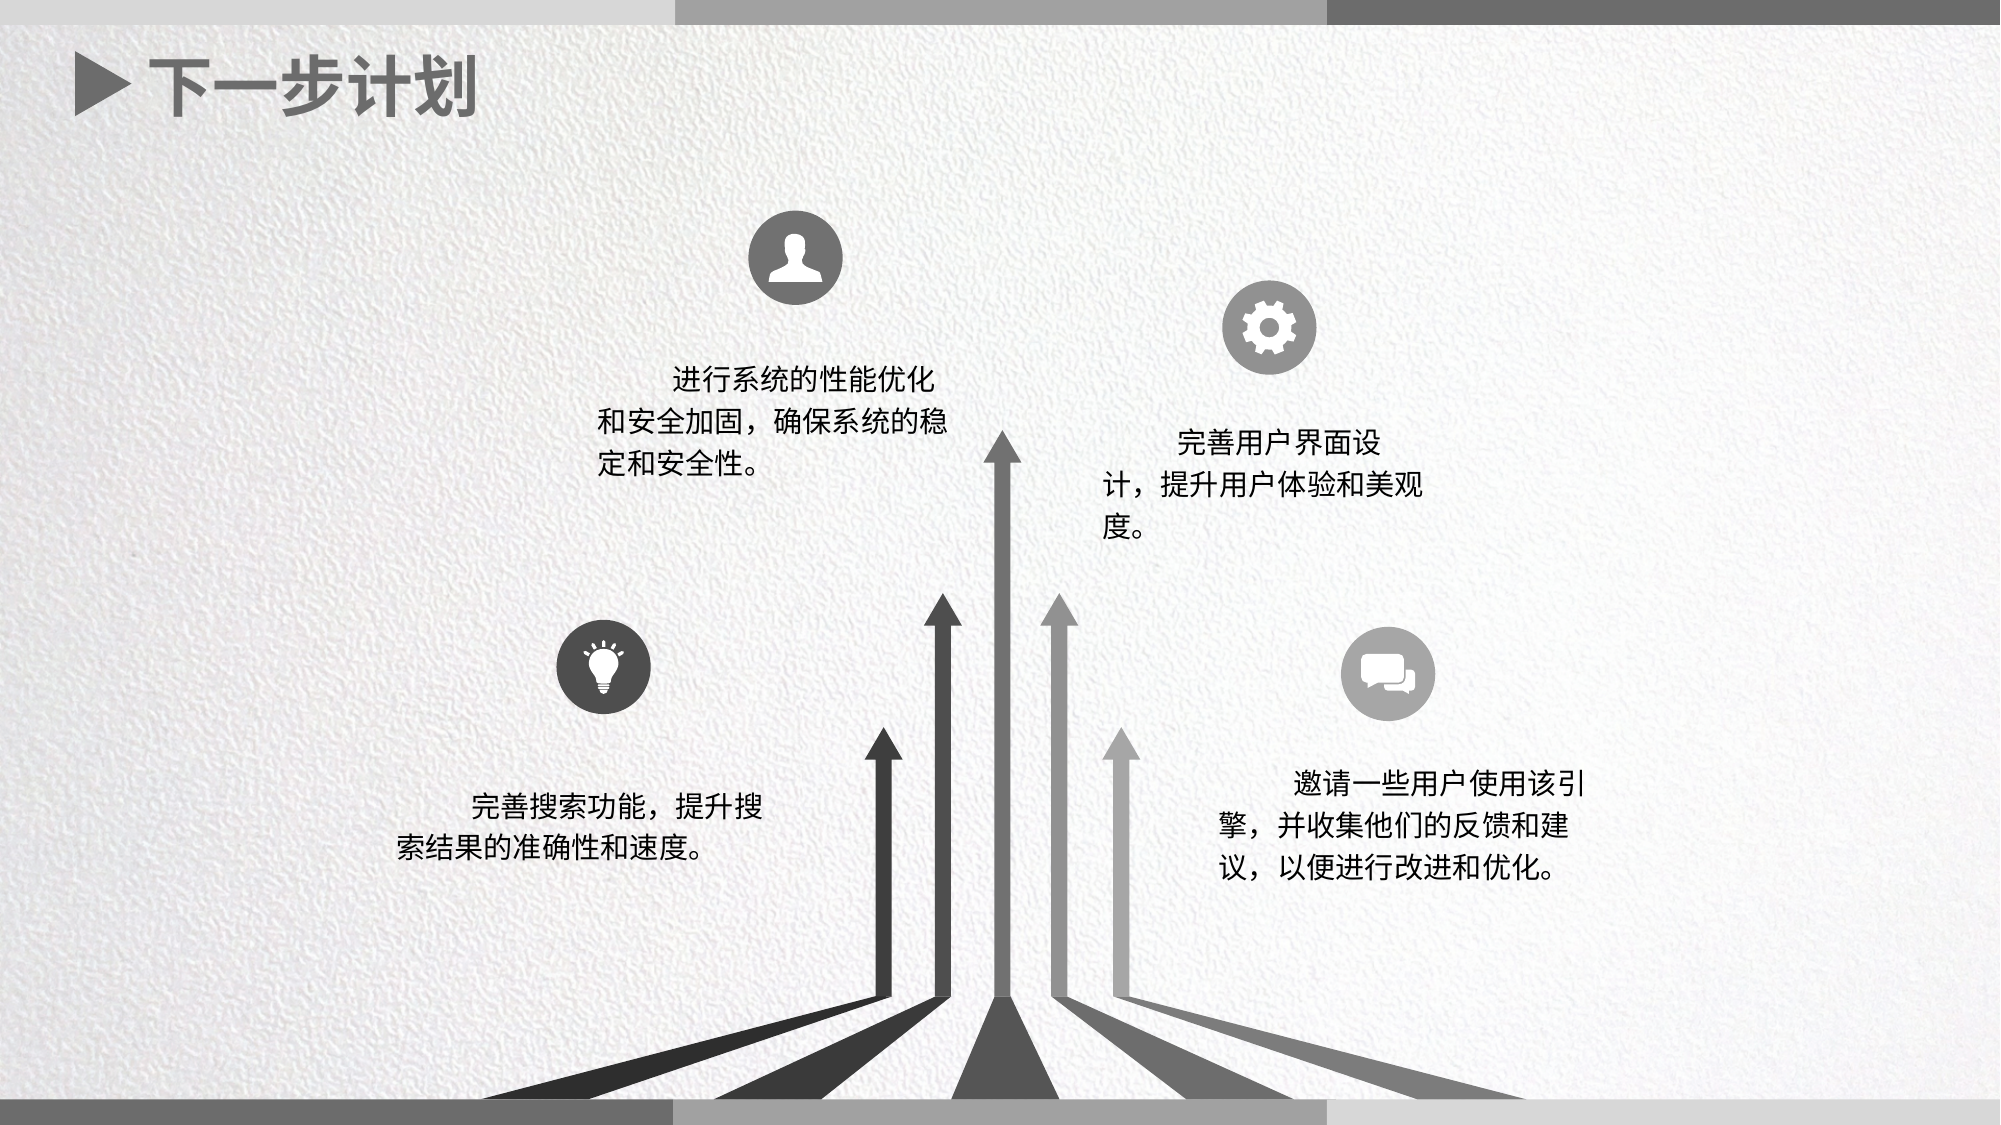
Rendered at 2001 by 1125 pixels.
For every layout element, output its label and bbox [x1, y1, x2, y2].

text_box [1340, 626, 1436, 722]
text_box [748, 210, 843, 305]
text_box [1222, 280, 1317, 375]
text_box [556, 619, 651, 715]
picture [0, 0, 2000, 1125]
